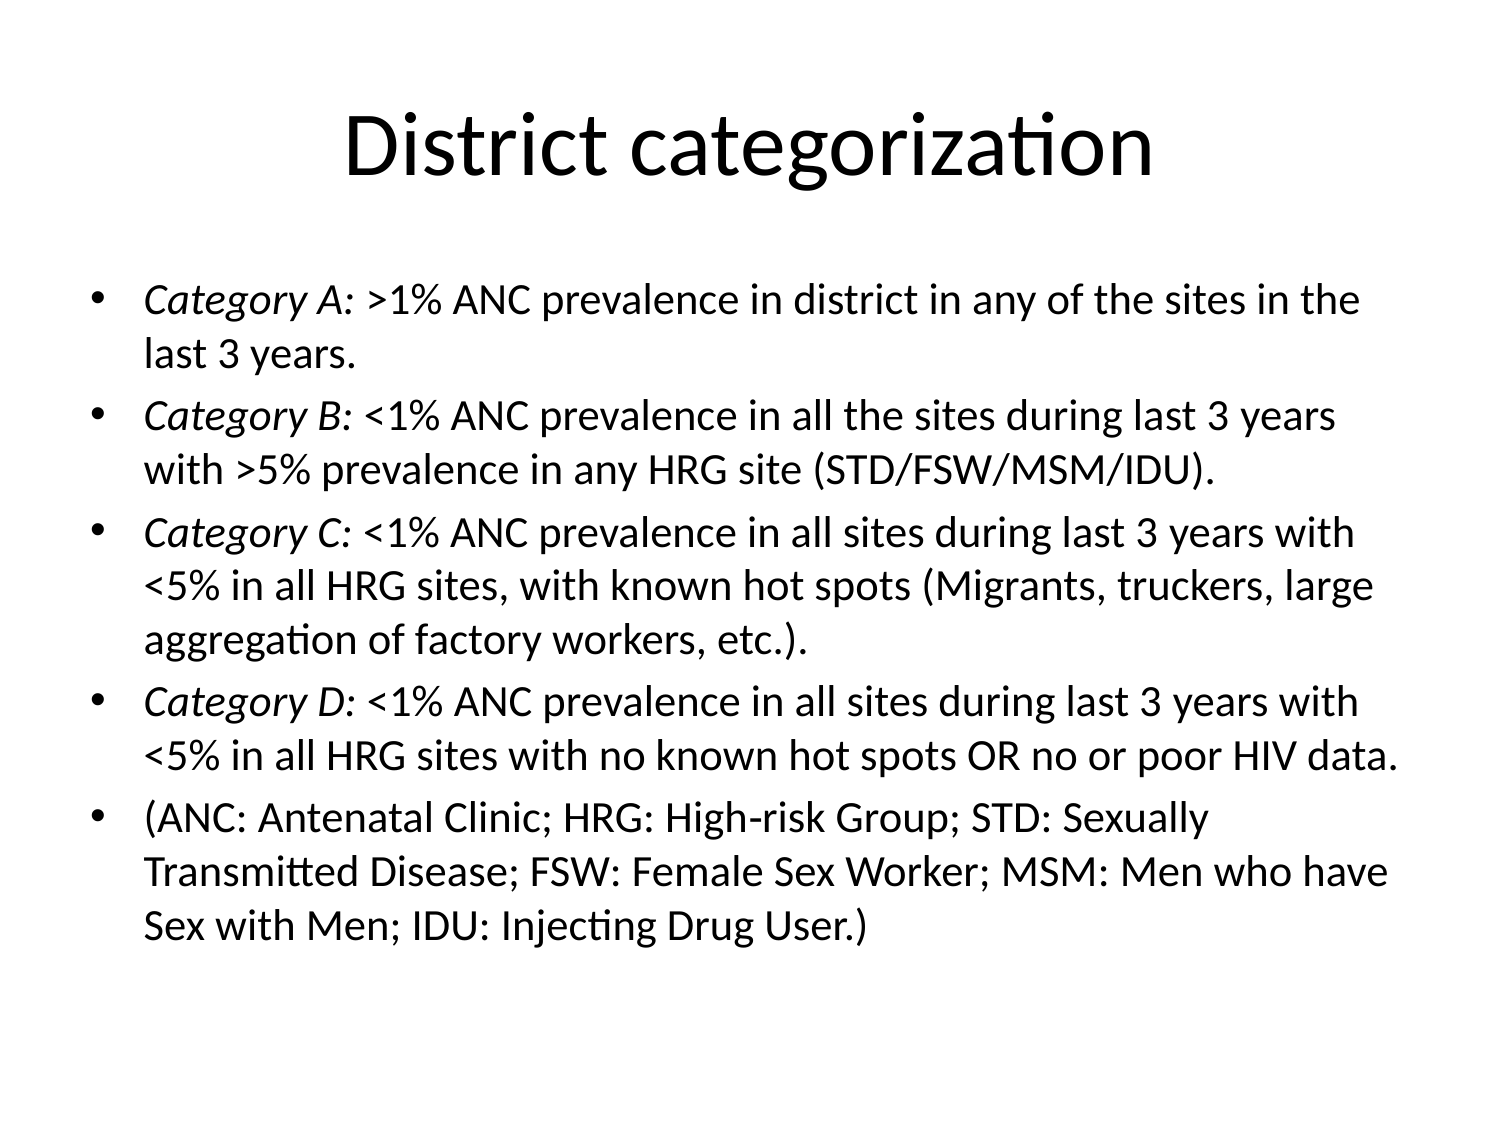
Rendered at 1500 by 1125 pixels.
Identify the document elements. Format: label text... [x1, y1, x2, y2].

list Category A: >1% ANC prevalence in district in any of the sites in the last 3 years. Category B: <1% ANC prevalence in all the sites during last 3 years with >5% prevalence in any HRG site (STD/FSW/MSM/IDU). Category C: <1% ANC prevalence in all sites during last 3 years with <5% in all HRG sites, with known hot spots (Migrants, truckers, large aggregation of factory workers, etc.). Category D: <1% ANC prevalence in all sites during last 3 years with <5% in all HRG sites with no known hot spots OR no or poor HIV data. (ANC: Antenatal Clinic; HRG: High‐risk Group; STD: Sexually Transmitted Disease; FSW: Female Sex Worker; MSM: Men who have Sex with Men; IDU: Injecting Drug User.) [75, 262, 1425, 1005]
title District categorization [75, 45, 1425, 233]
